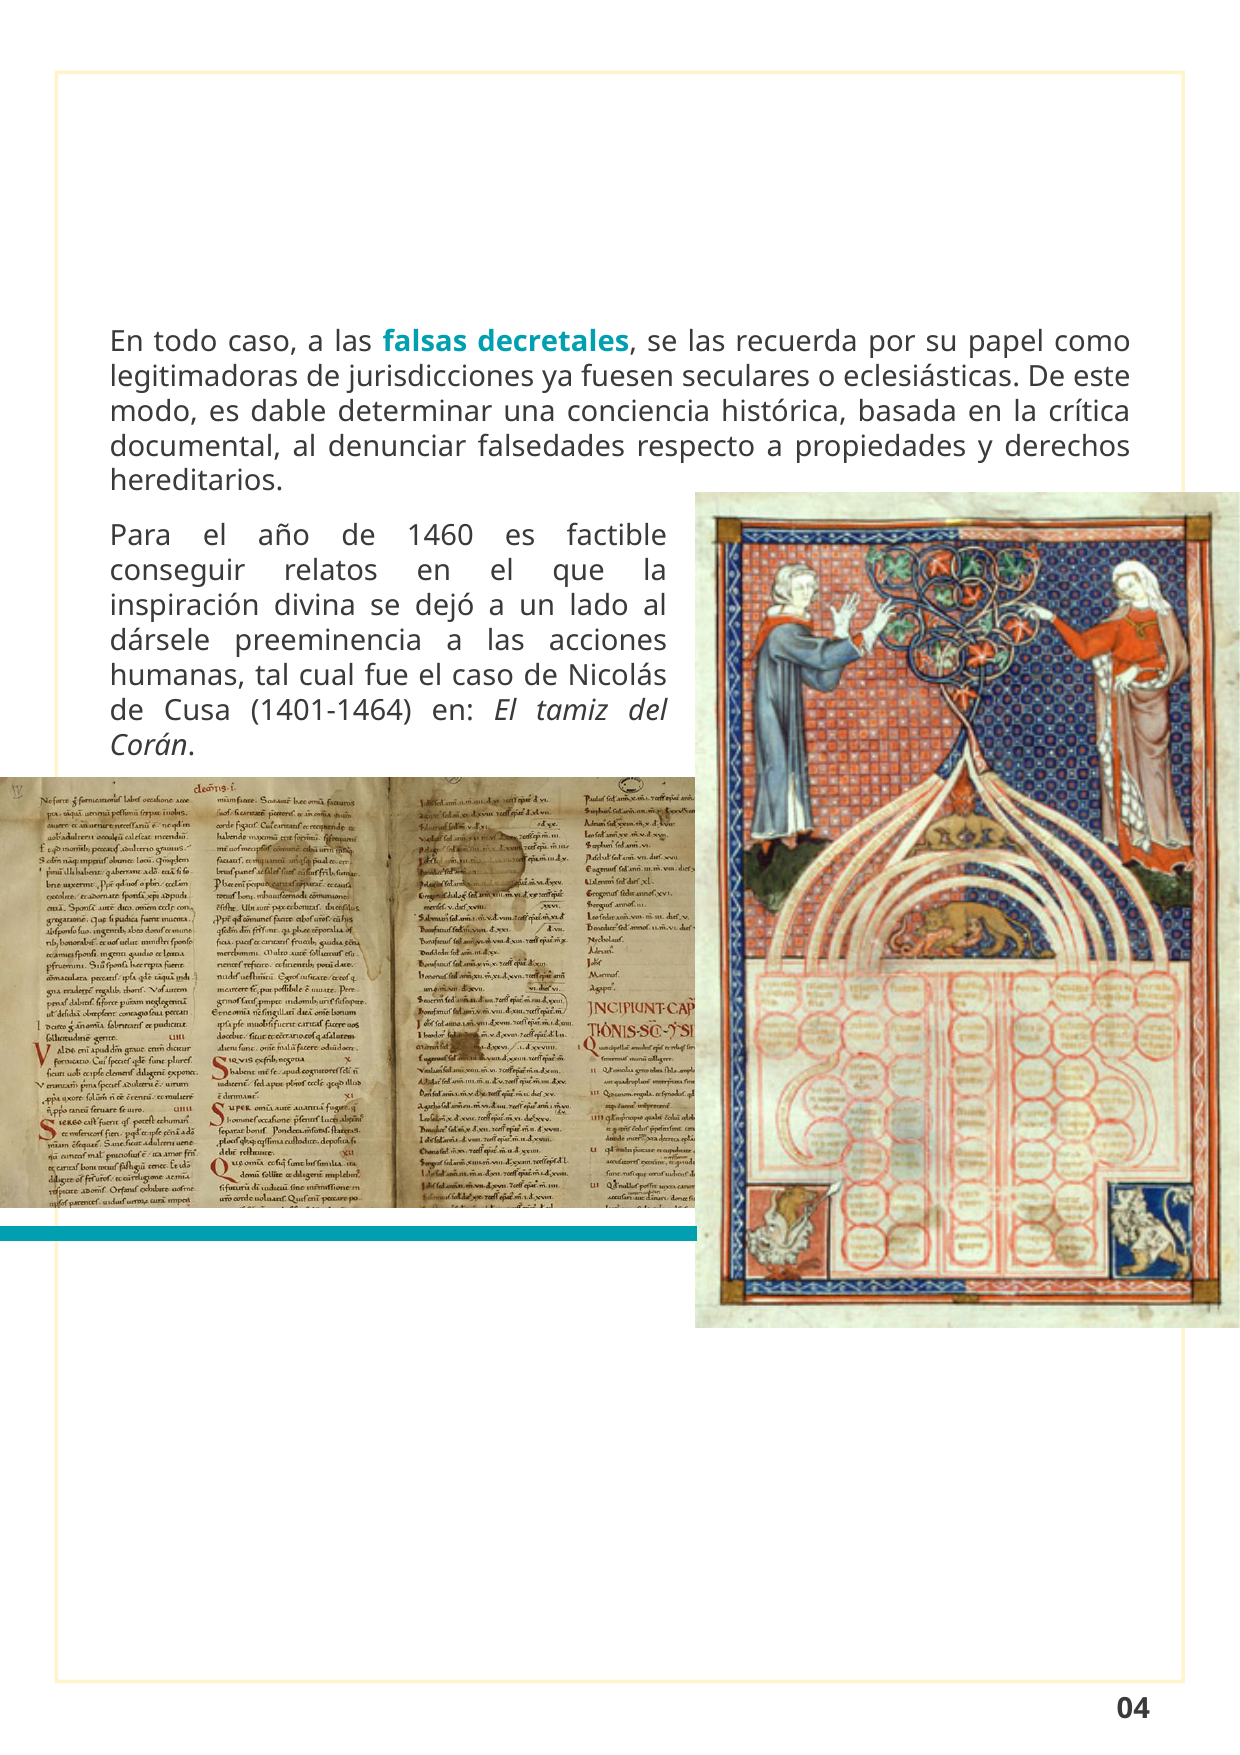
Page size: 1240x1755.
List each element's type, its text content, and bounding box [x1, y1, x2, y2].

text_box En todo caso, a las falsas decretales, se las recuerda por su papel como legitimadoras de jurisdicciones ya fuesen seculares o eclesiásticas. De este modo, es dable determinar una conciencia histórica, basada en la crítica documental, al denunciar falsedades respecto a propiedades y derechos hereditarios. [94, 314, 1147, 505]
text_box [0, 1226, 695, 1241]
subtitle 04 [1082, 1681, 1185, 1738]
picture [0, 492, 1240, 1328]
text_box Para el año de 1460 es factible conseguir relatos en el que la inspiración divina se dejó a un lado al dársele preeminencia a las acciones humanas, tal cual fue el caso de Nicolás de Cusa (1401-1464) en: El tamiz del Corán. [94, 508, 683, 769]
